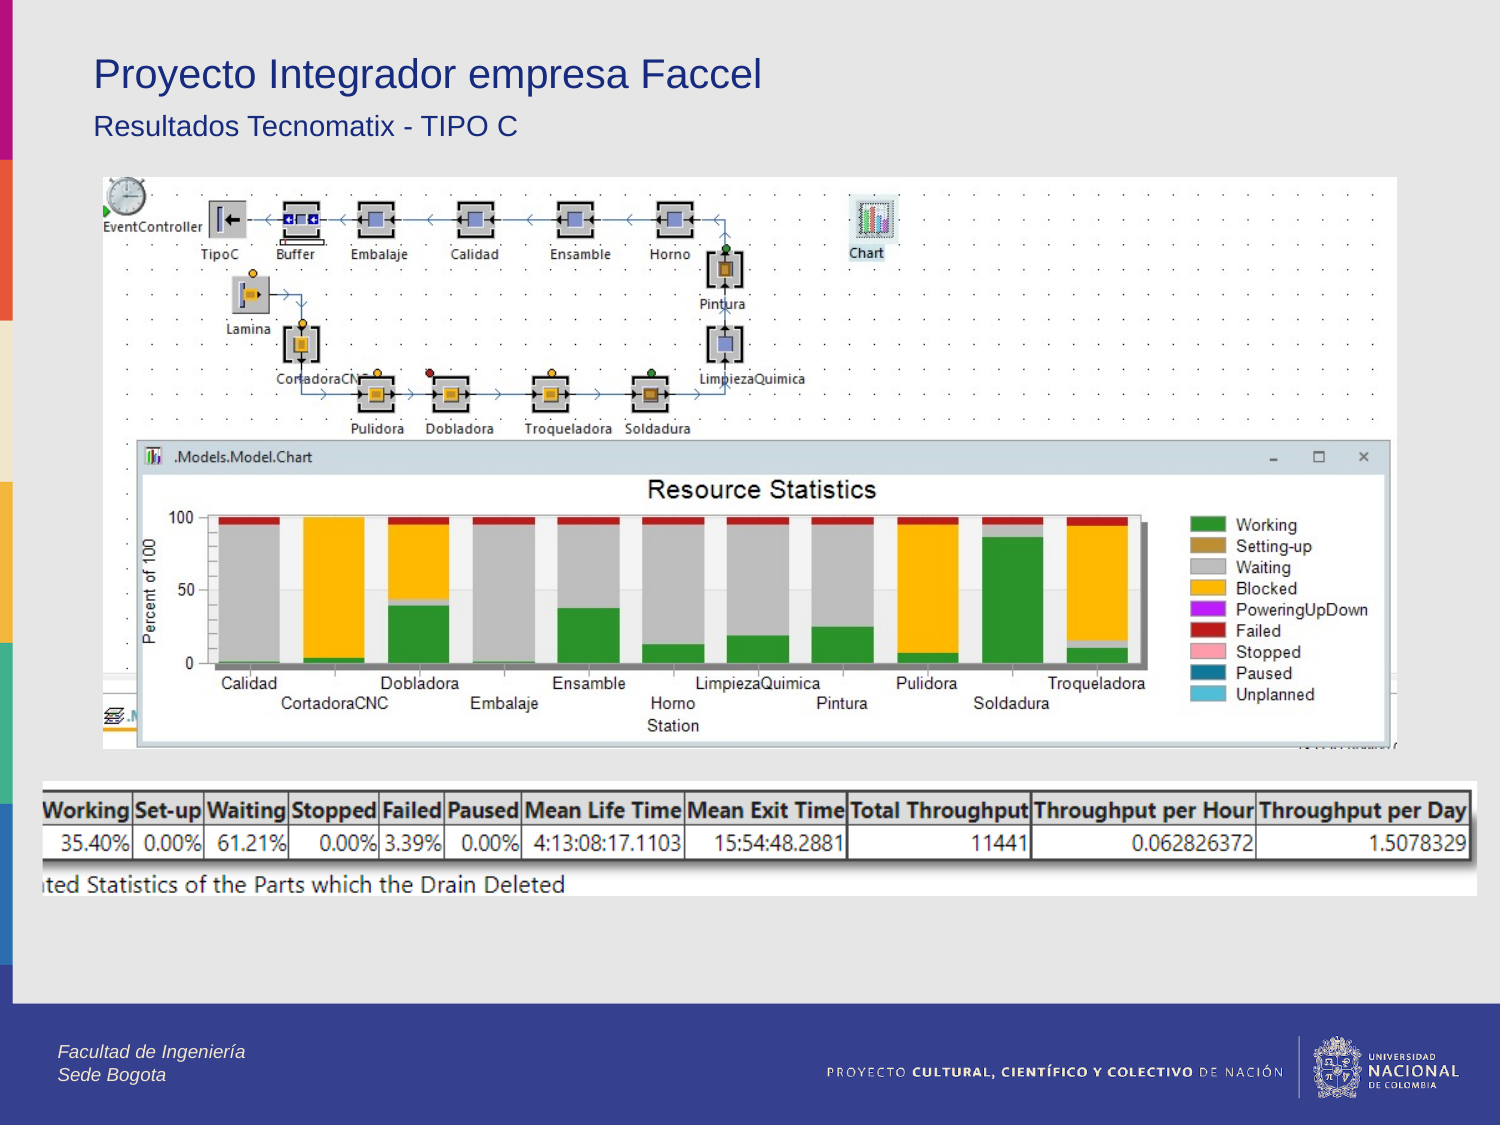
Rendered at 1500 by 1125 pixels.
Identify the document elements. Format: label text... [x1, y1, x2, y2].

text_box Resultados Tecnomatix - TIPO C [78, 105, 1371, 145]
picture [0, 0, 1500, 1125]
text_box Proyecto Integrador empresa Faccel [78, 39, 1163, 105]
text_box Facultad de Ingeniería Sede Bogota [42, 1032, 554, 1093]
